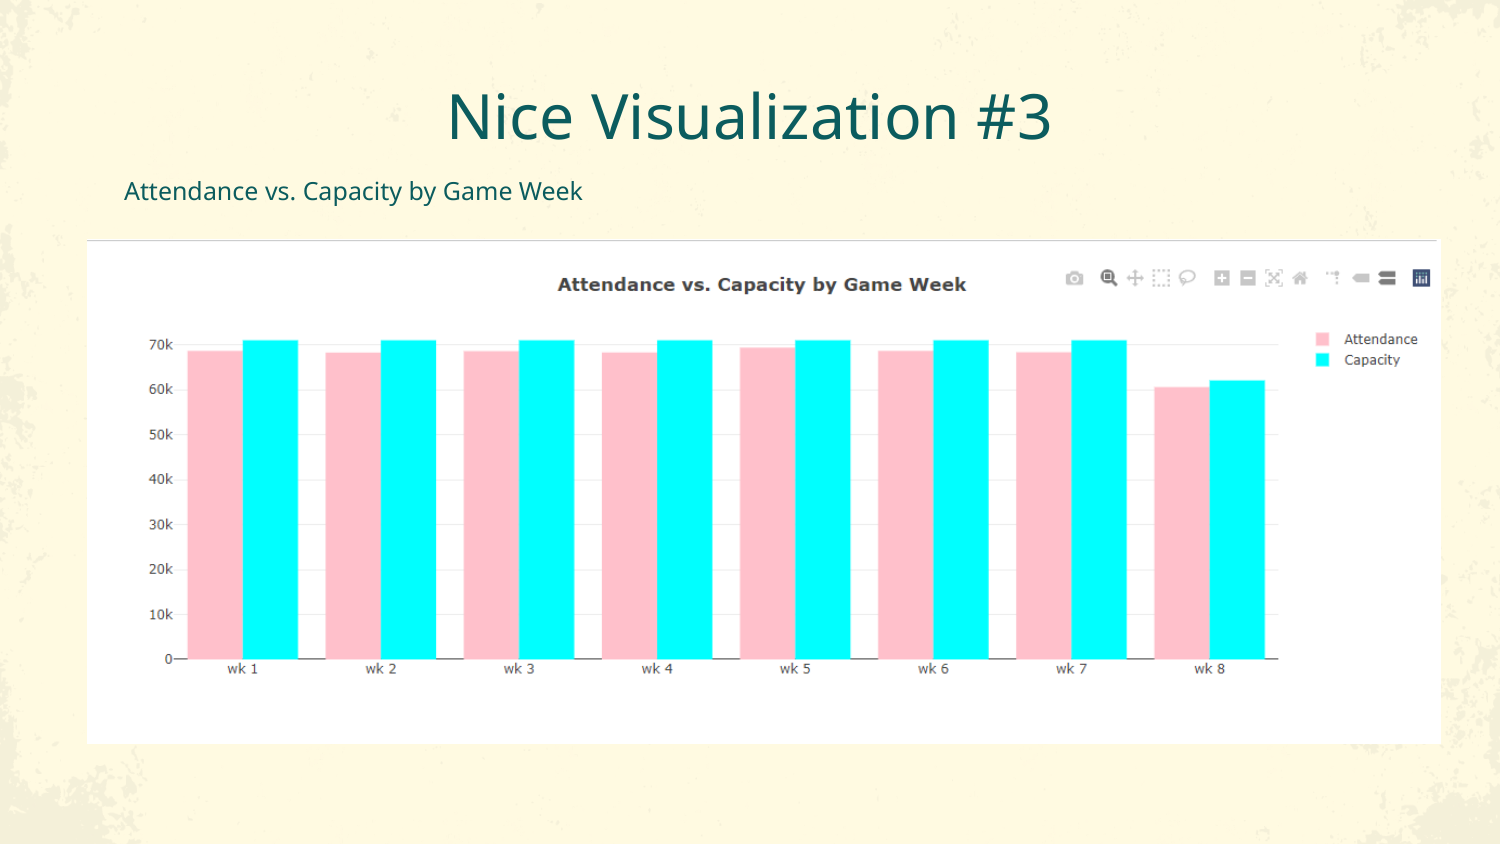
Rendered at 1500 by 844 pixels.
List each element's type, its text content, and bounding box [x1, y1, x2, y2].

list Attendance vs. Capacity by Game Week [118, 164, 1382, 237]
picture [87, 239, 1441, 745]
title Nice Visualization #3 [118, 70, 1382, 150]
